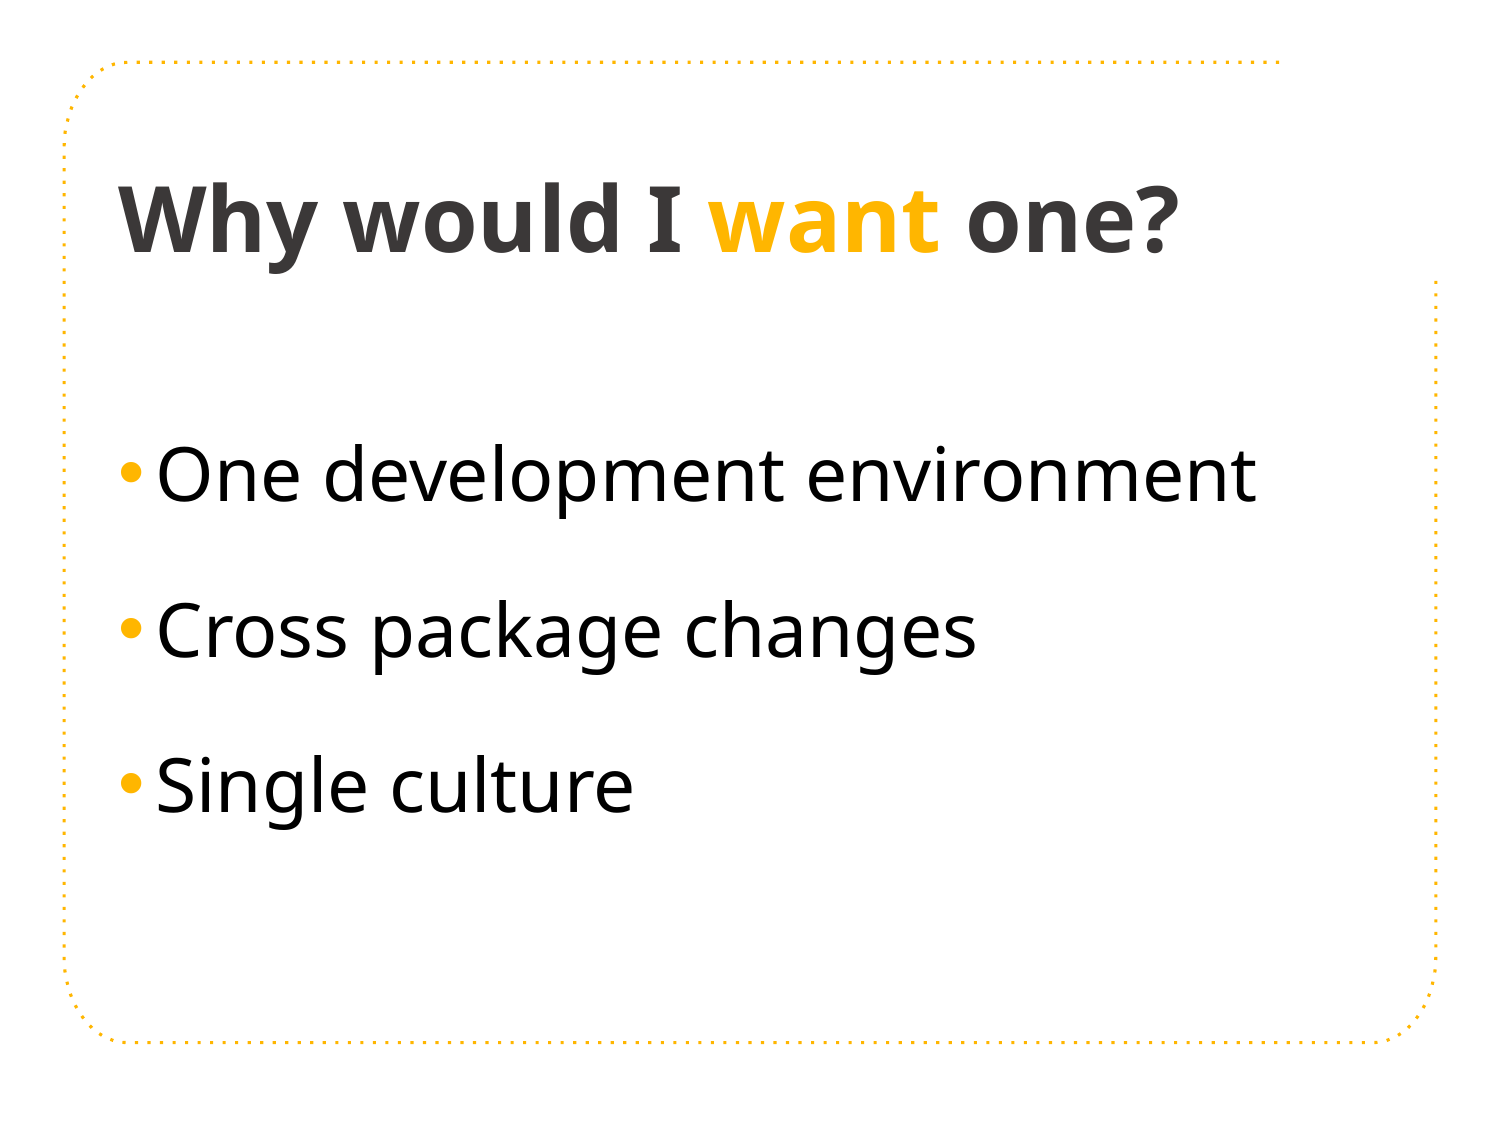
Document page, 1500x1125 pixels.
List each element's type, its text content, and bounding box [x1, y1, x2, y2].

title Why would I want one? [103, 114, 1397, 332]
list One development environment Cross package changes Single culture [103, 373, 1397, 969]
